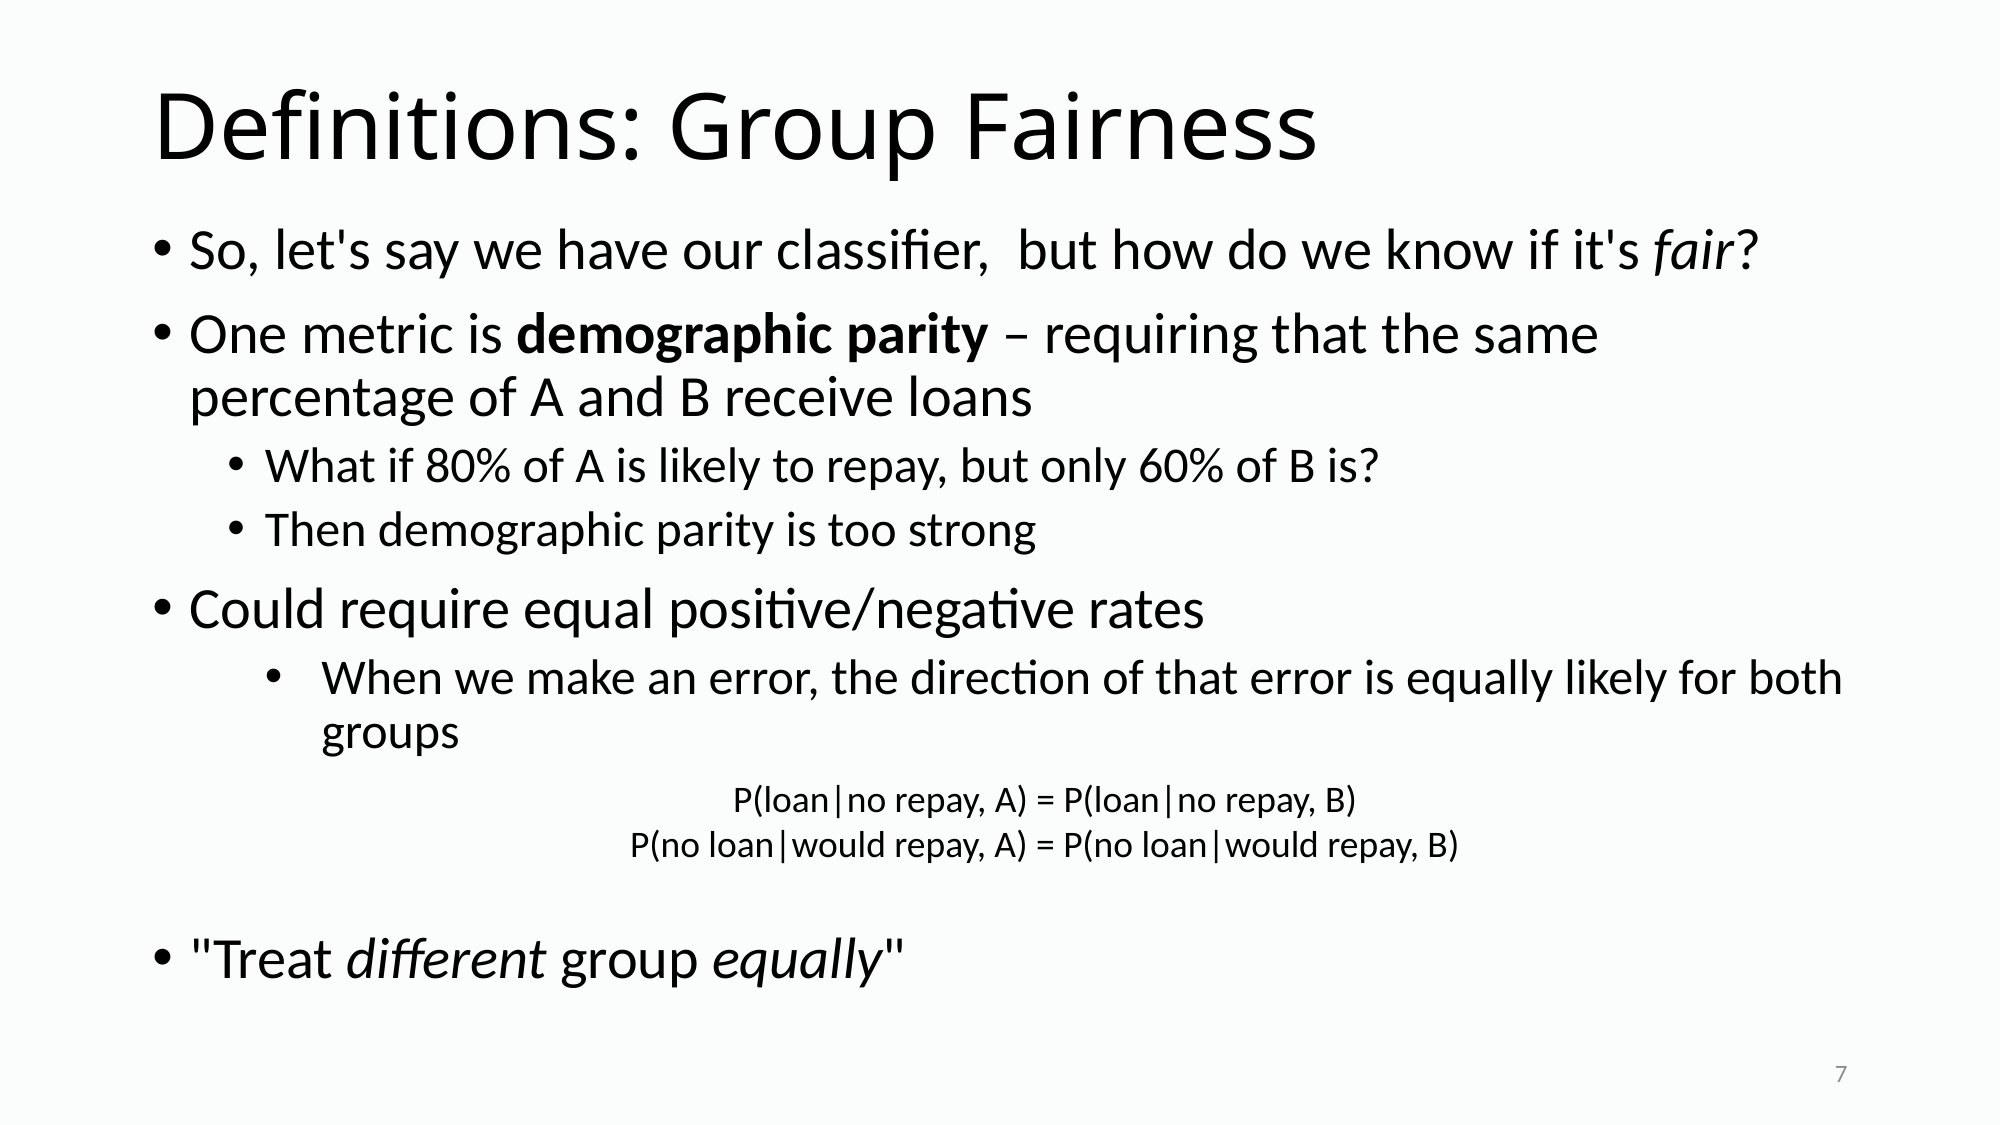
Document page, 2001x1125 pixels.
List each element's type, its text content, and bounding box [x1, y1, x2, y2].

text_box P(loan|no repay, A) = P(loan|no repay, B) P(no loan|would repay, A) = P(no loan|would repay, B) [424, 767, 1666, 873]
title Definitions: Group Fairness [137, 59, 1863, 200]
list So, let's say we have our classifier, but how do we know if it's fair? One metric is demographic parity – requiring that the same percentage of A and B receive loans What if 80% of A is likely to repay, but only 60% of B is? Then demographic parity is too strong Could require equal positive/negative rates When we make an error, the direction of that error is equally likely for both groups "Treat different group equally" [137, 212, 1863, 1014]
slide_number 7 [1412, 1042, 1863, 1103]
